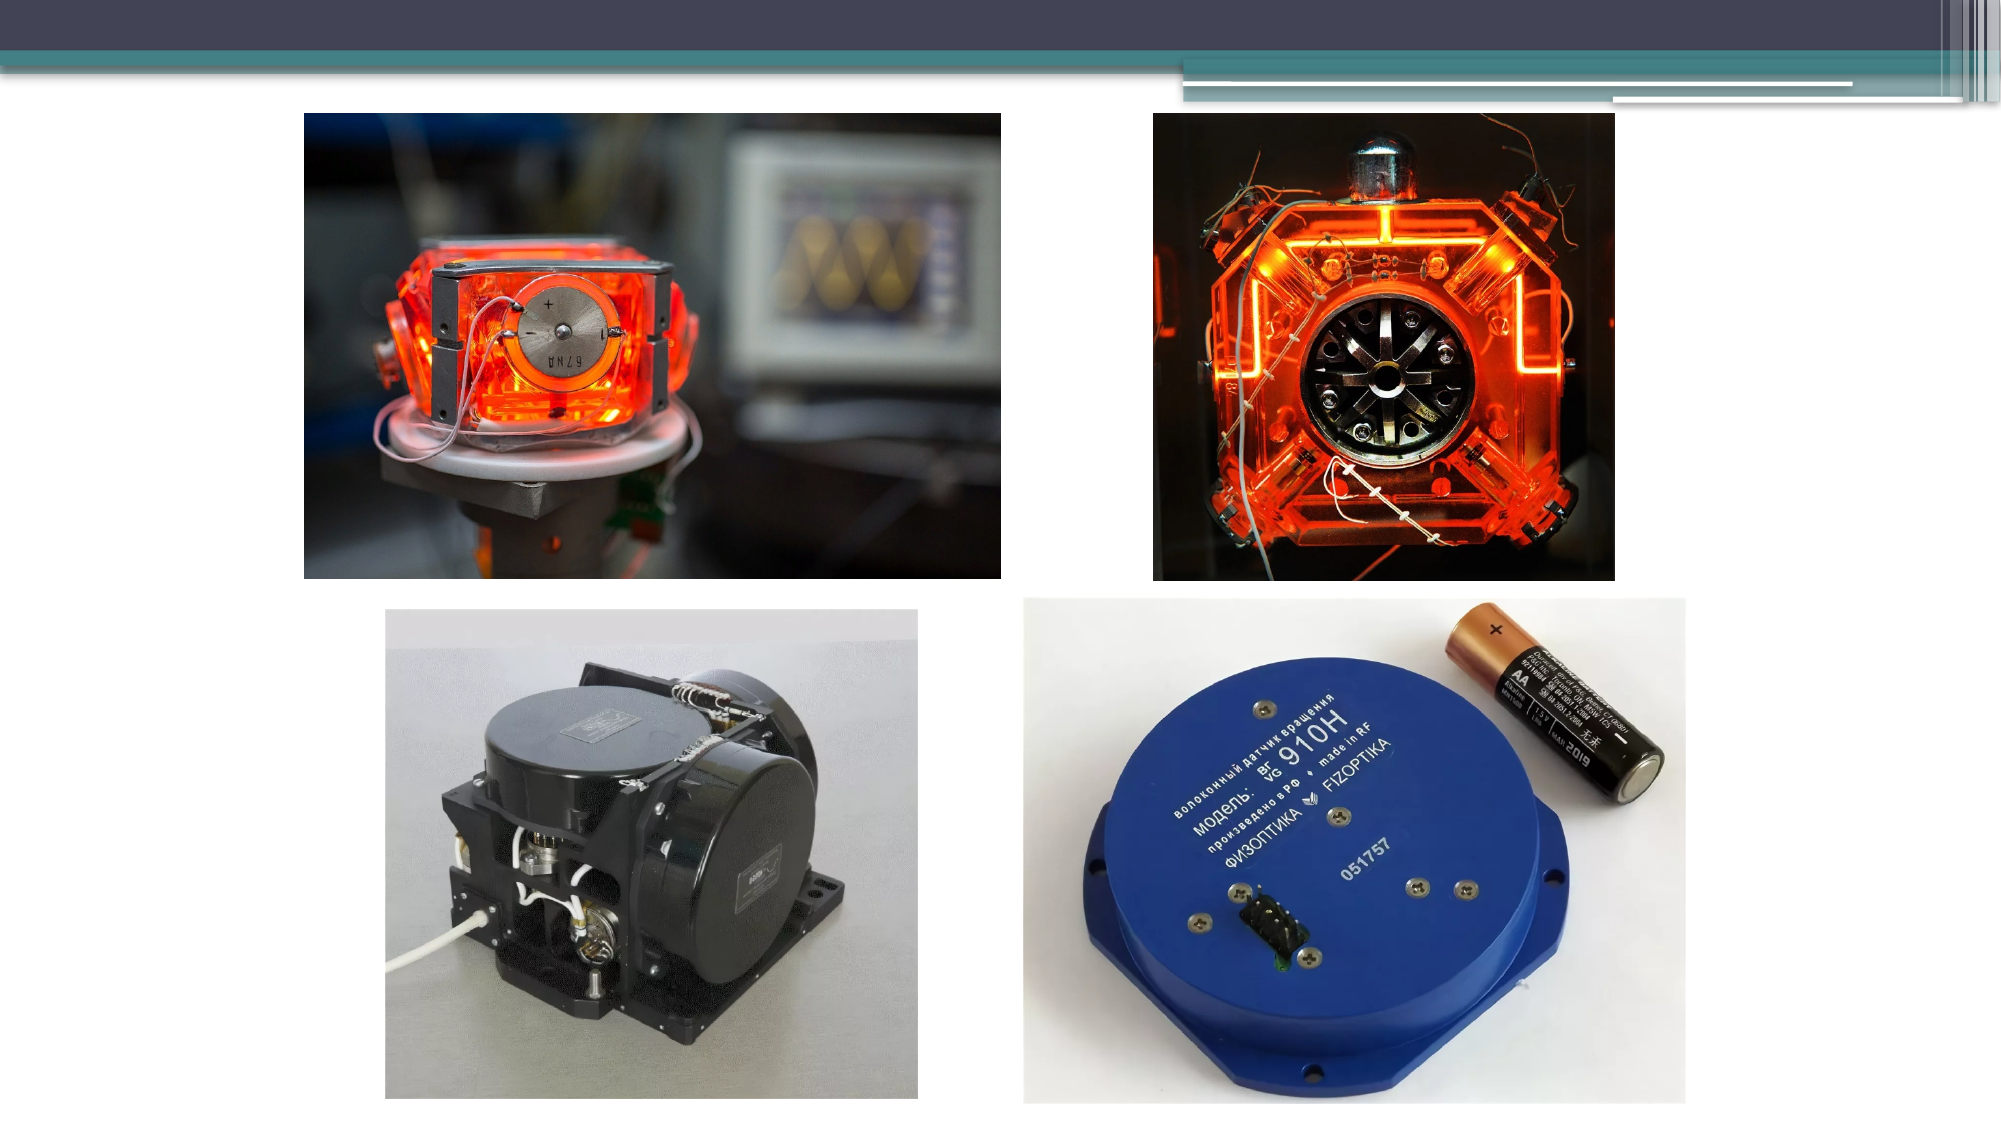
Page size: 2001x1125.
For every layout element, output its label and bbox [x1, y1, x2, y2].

picture [385, 609, 919, 1099]
picture [303, 113, 1002, 579]
picture [1022, 597, 1686, 1105]
picture [1153, 113, 1615, 581]
